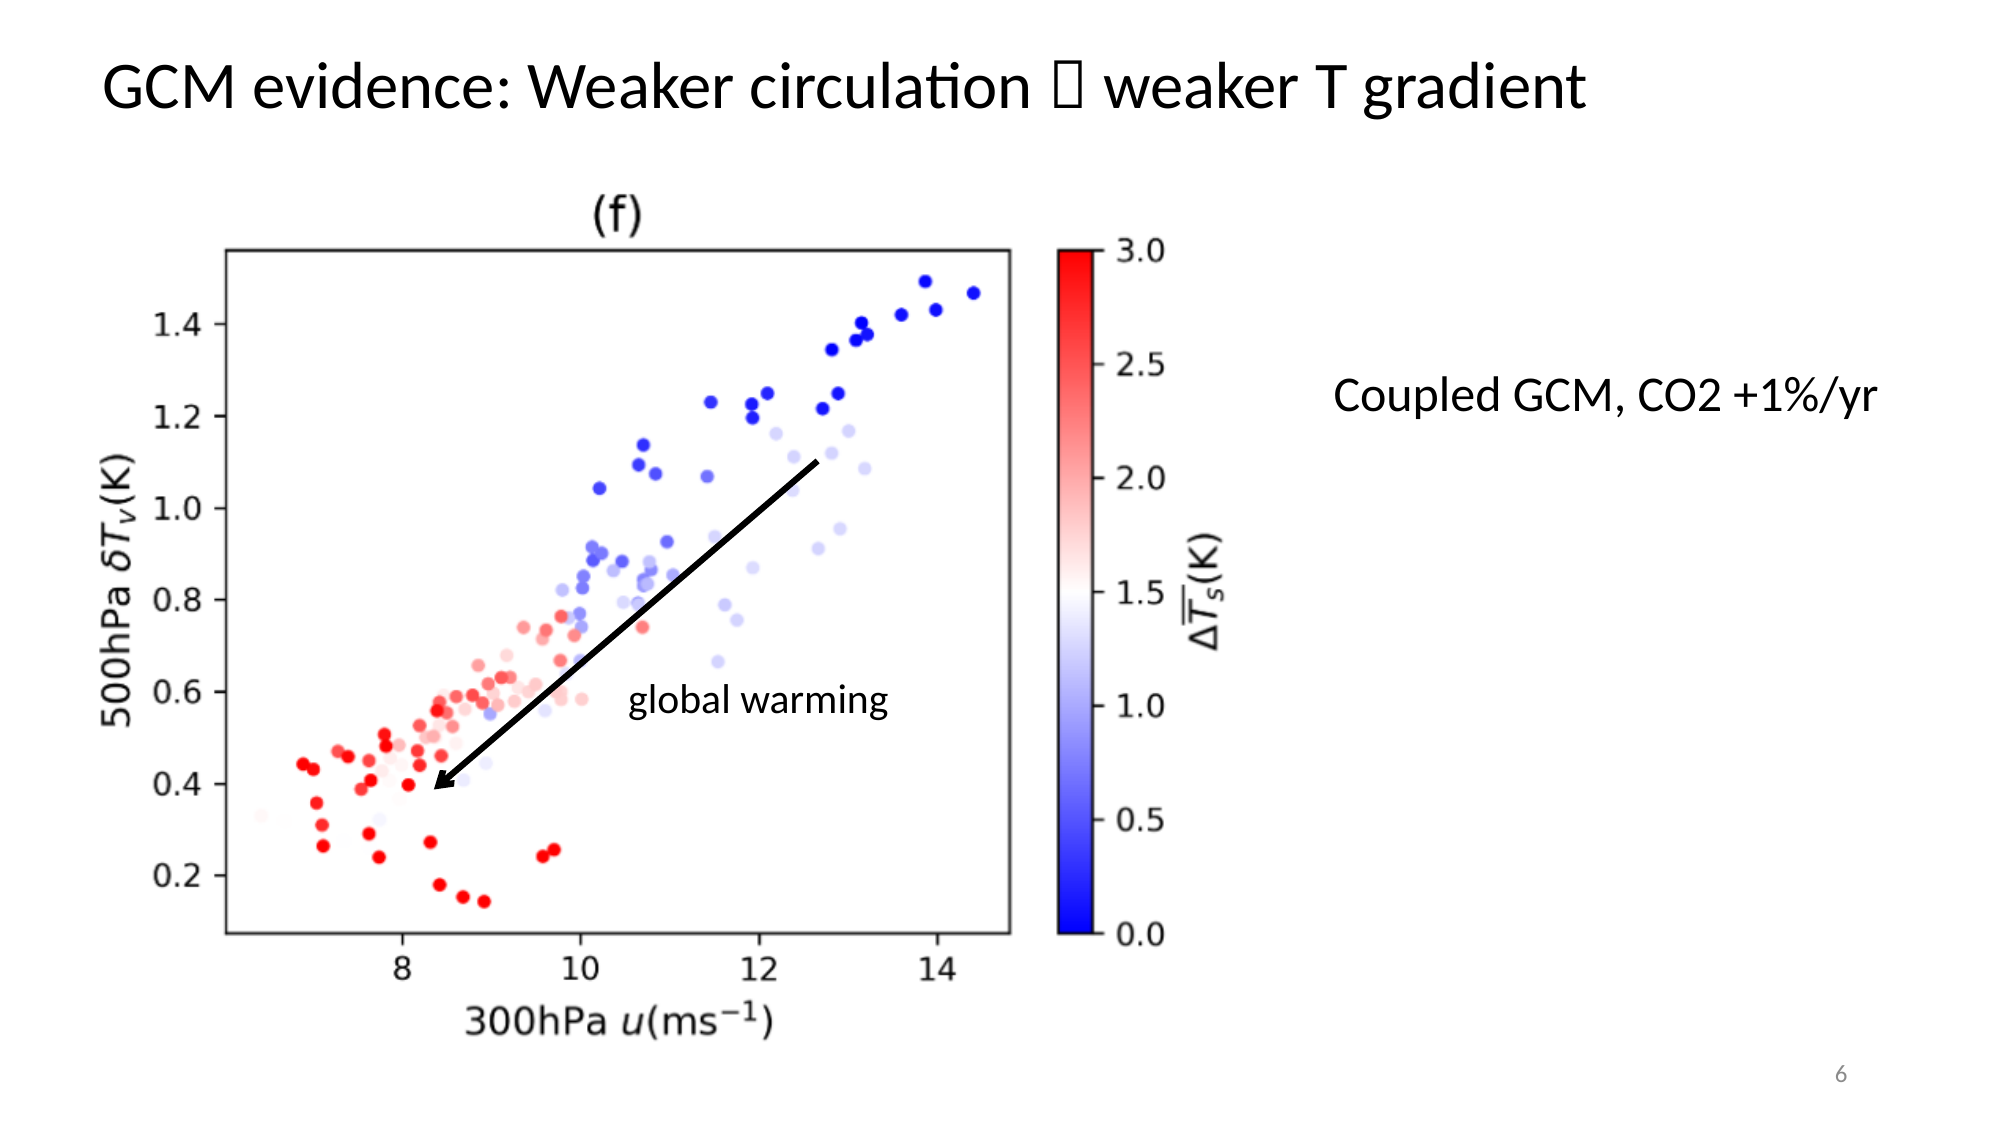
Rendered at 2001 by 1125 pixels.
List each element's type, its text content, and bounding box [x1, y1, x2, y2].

text_box GCM evidence: Weaker circulation  weaker T gradient [87, 34, 1863, 129]
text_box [433, 460, 818, 790]
text_box Coupled GCM, CO2 +1%/yr [1318, 354, 1957, 429]
picture [87, 185, 1230, 1043]
slide_number 6 [1412, 1042, 1863, 1103]
